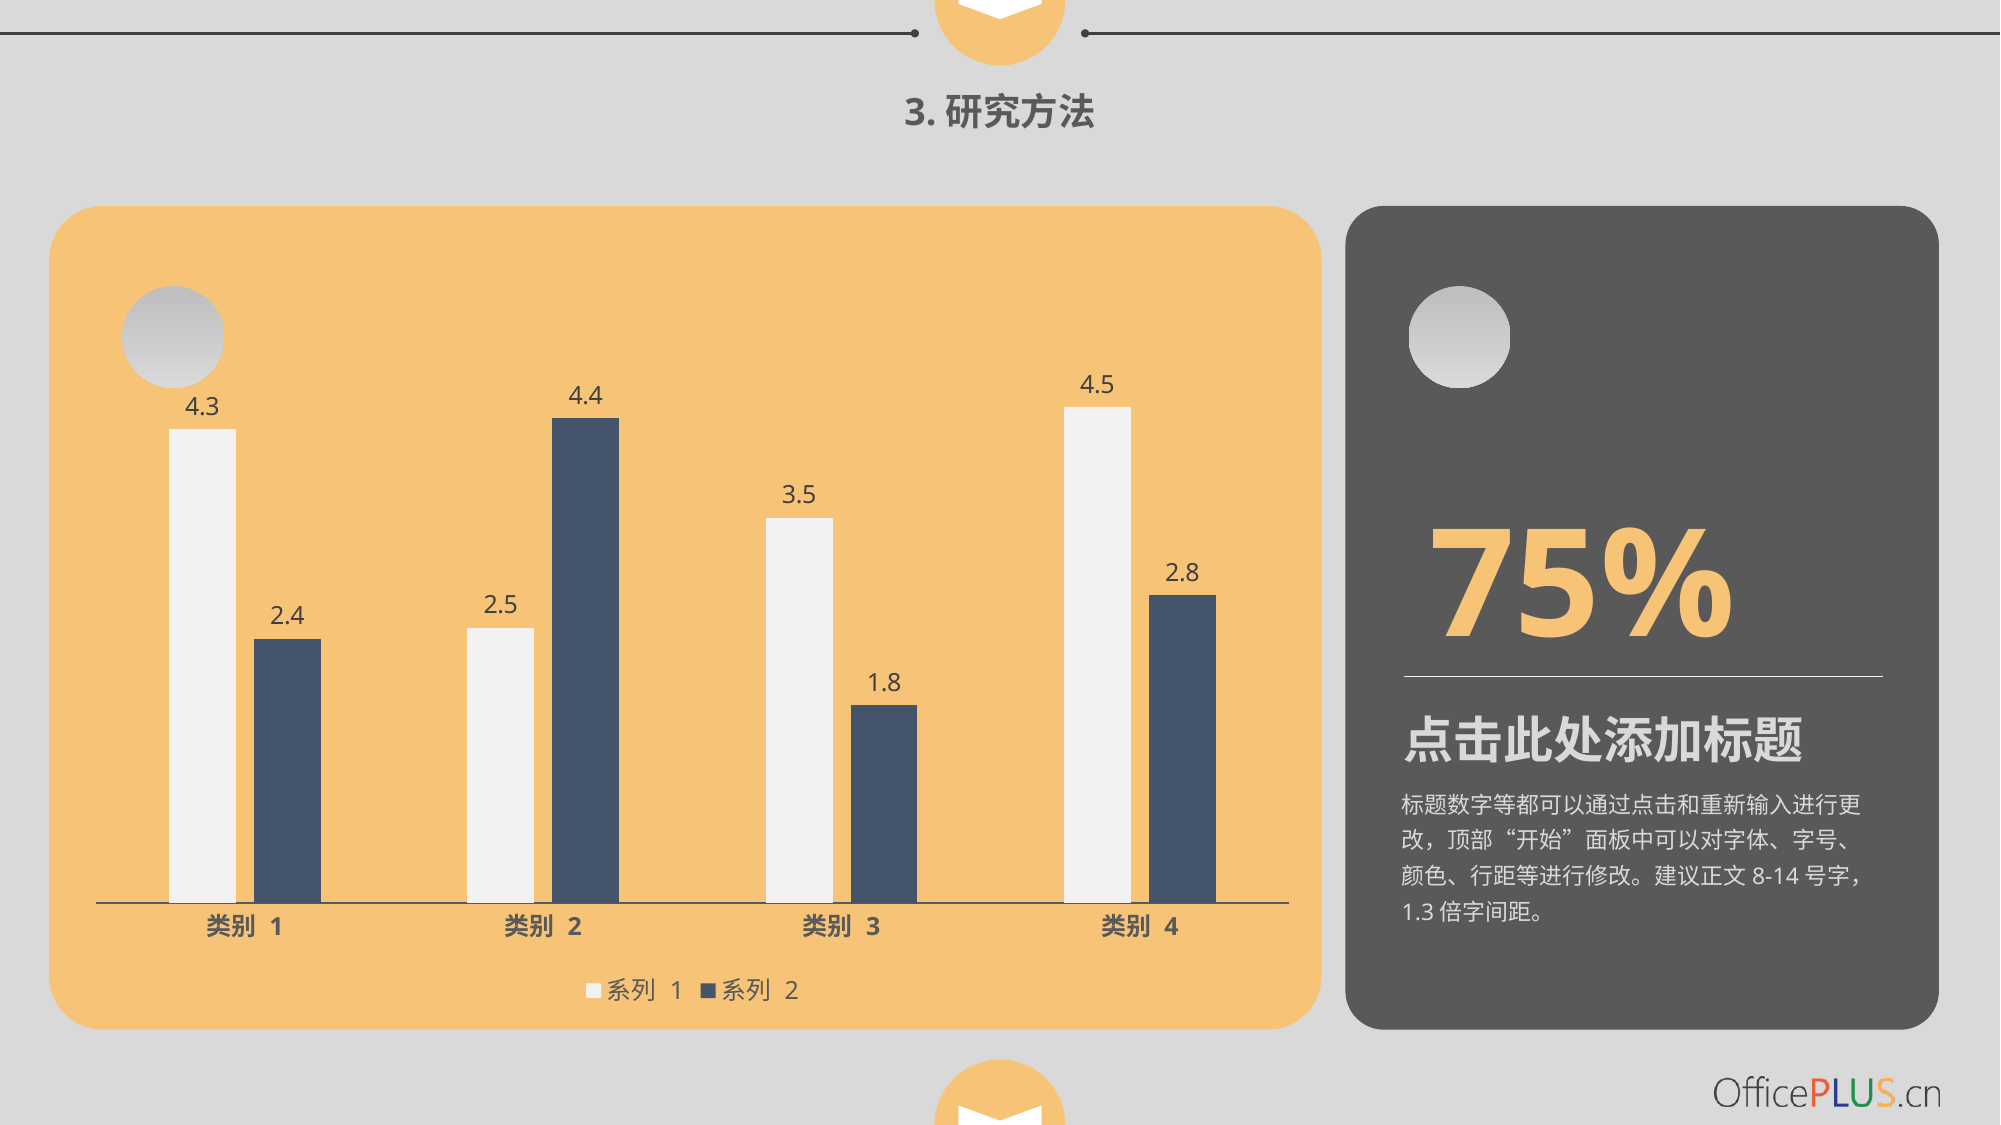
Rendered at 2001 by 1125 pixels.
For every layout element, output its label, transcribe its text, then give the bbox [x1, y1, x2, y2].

text_box [1344, 204, 1940, 1031]
text_box [48, 204, 1323, 1031]
text_box 3.研究方法 [825, 80, 1175, 141]
text_box [121, 285, 226, 338]
text_box 点击此处添加标题 [1388, 700, 1864, 774]
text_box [934, 1059, 1066, 1125]
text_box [934, 0, 1066, 66]
picture [1714, 1076, 1940, 1107]
text_box [1407, 285, 1512, 390]
chart [70, 338, 1314, 1014]
text_box 标题数字等都可以通过点击和重新输入进行更改，顶部“开始”面板中可以对字体、字号、颜色、行距等进行修改。建议正文8-14号字，1.3倍字间距。 [1386, 774, 1884, 933]
text_box 75% [1414, 479, 1751, 675]
